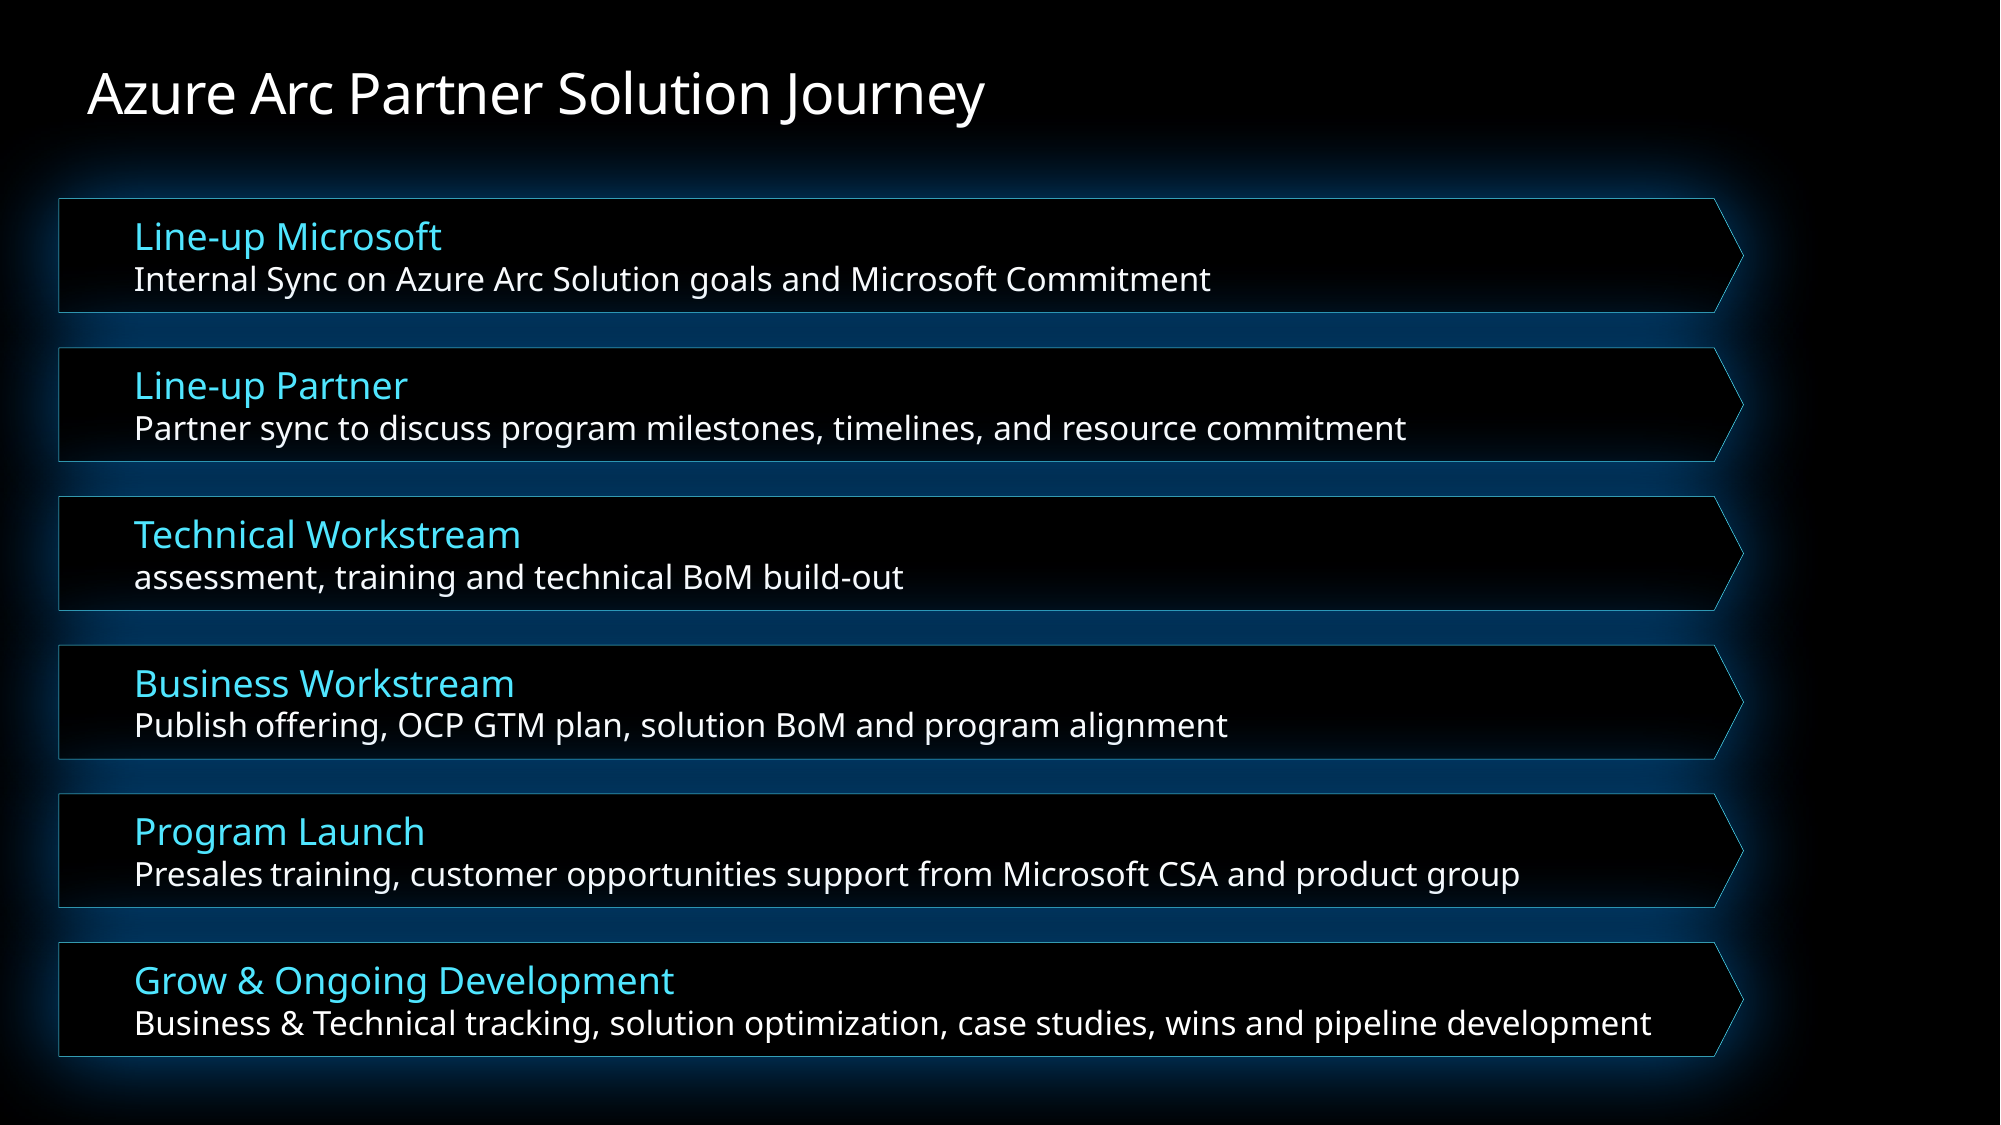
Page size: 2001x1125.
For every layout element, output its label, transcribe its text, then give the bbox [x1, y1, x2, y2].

text_box Line-up Partner Partner sync to discuss program milestones, timelines, and resource commitment [58, 347, 1744, 437]
text_box Line-up Microsoft Internal Sync on Azure Arc Solution goals and Microsoft Commitment [58, 198, 1744, 288]
text_box Program Launch Presales training, customer opportunities support from Microsoft CSA and product group [58, 793, 1744, 883]
text_box Azure Arc Partner Solution Journey [72, 58, 1928, 125]
text_box Grow & Ongoing Development Business & Technical tracking, solution optimization, case studies, wins and pipeline development [58, 942, 1744, 1057]
text_box Business Workstream Publish offering, OCP GTM plan, solution BoM and program alignment [58, 645, 1744, 734]
text_box Technical Workstream assessment, training and technical BoM build-out [58, 496, 1744, 586]
